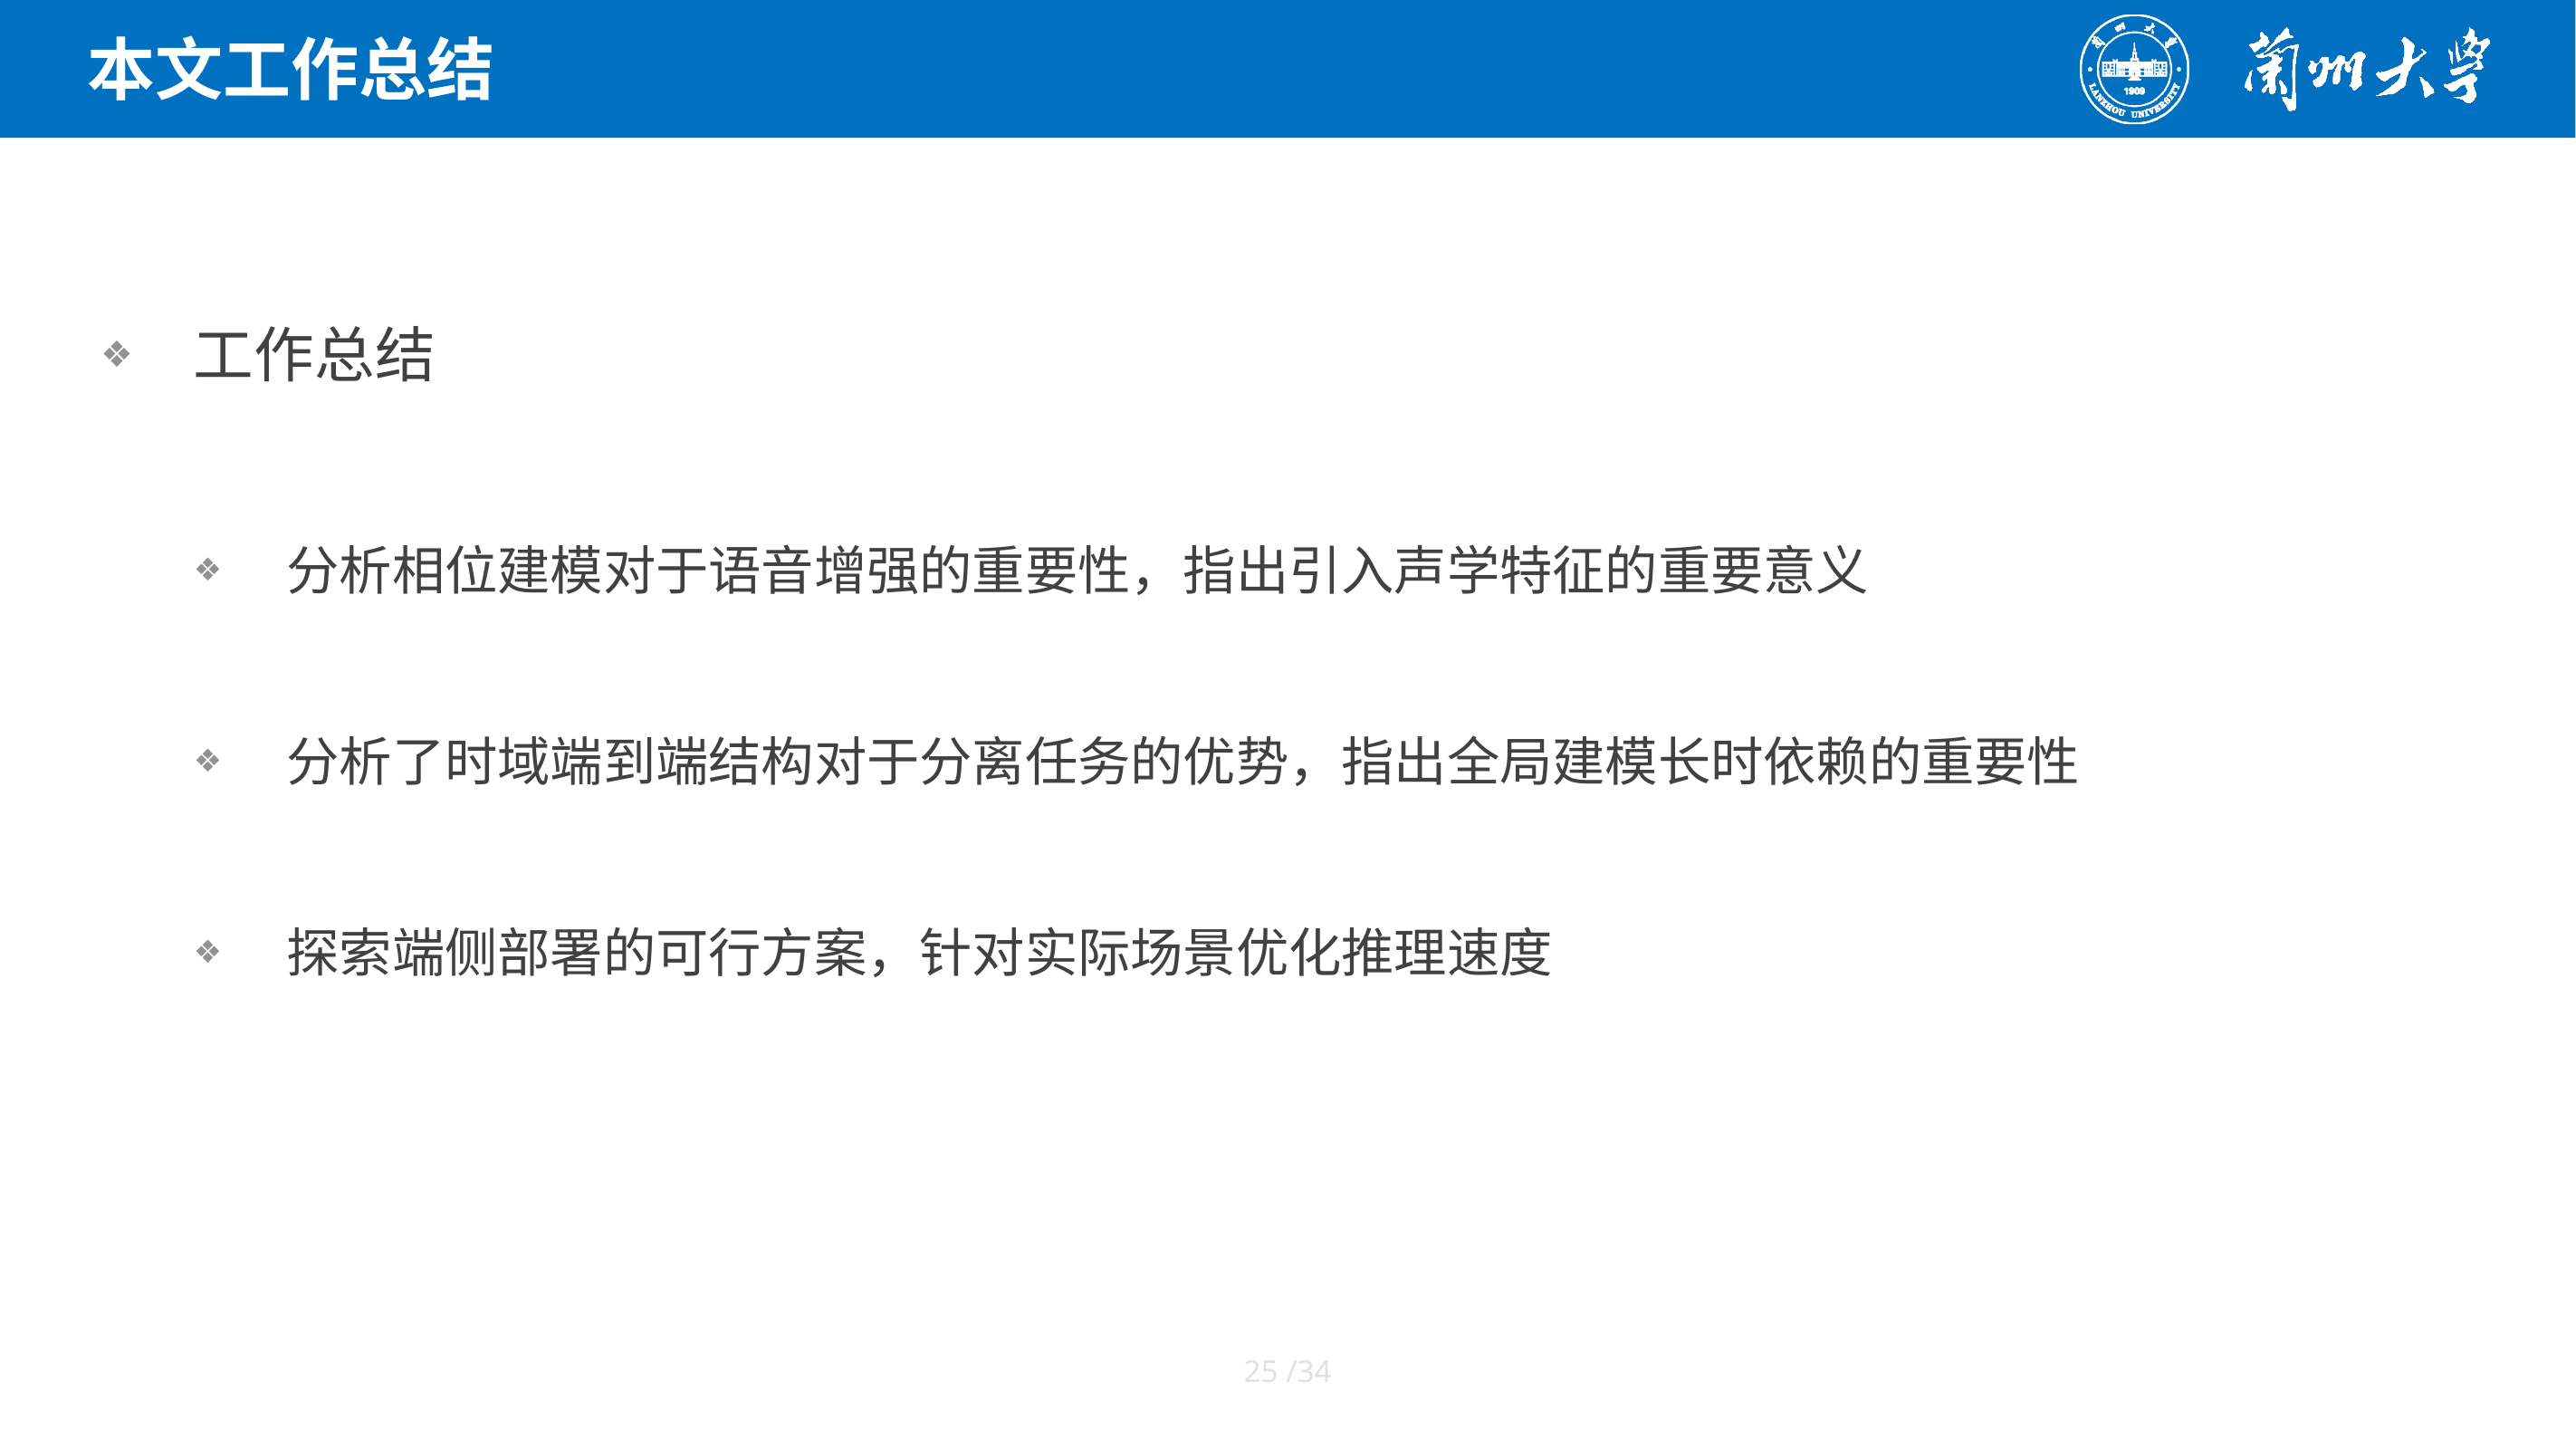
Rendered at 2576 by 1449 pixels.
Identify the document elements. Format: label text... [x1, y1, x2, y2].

slide_number /34 [998, 1346, 1578, 1424]
picture [2033, 11, 2576, 129]
text_box [0, 0, 2576, 139]
title 本文工作总结 [0, 1, 1719, 139]
list 工作总结 分析相位建模对于语音增强的重要性，指出引入声学特征的重要意义 分析了时域端到端结构对于分离任务的优势，指出全局建模长时依赖的重要性 探索端侧部署的可行方案，针对实际场景优化推理速度 [100, 315, 2428, 1229]
